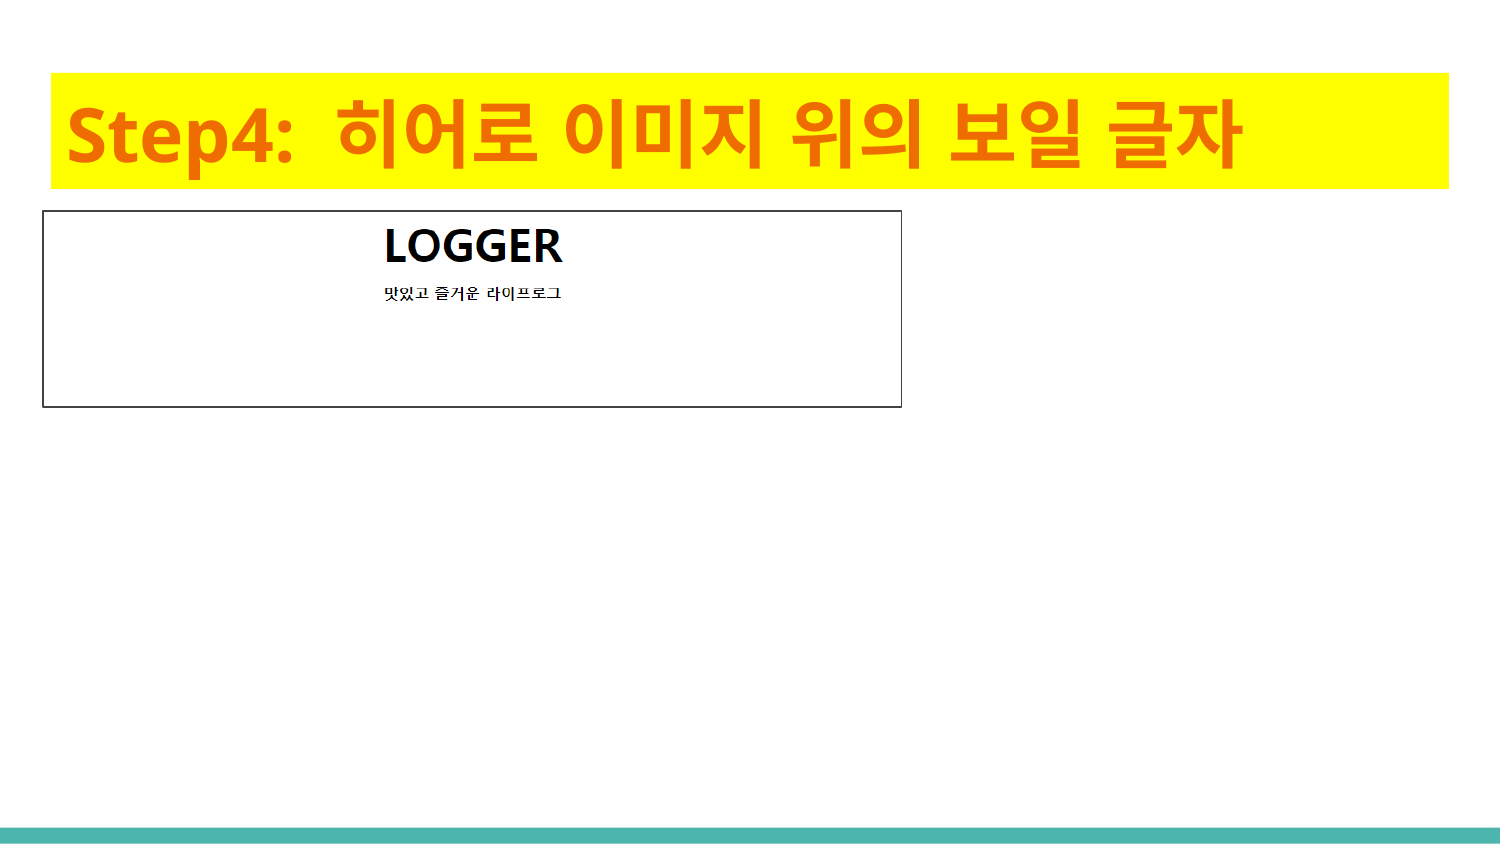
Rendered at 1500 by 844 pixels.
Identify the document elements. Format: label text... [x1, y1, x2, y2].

title Step4: 히어로 이미지 위의 보일 글자 [51, 72, 1449, 189]
picture [43, 211, 902, 407]
